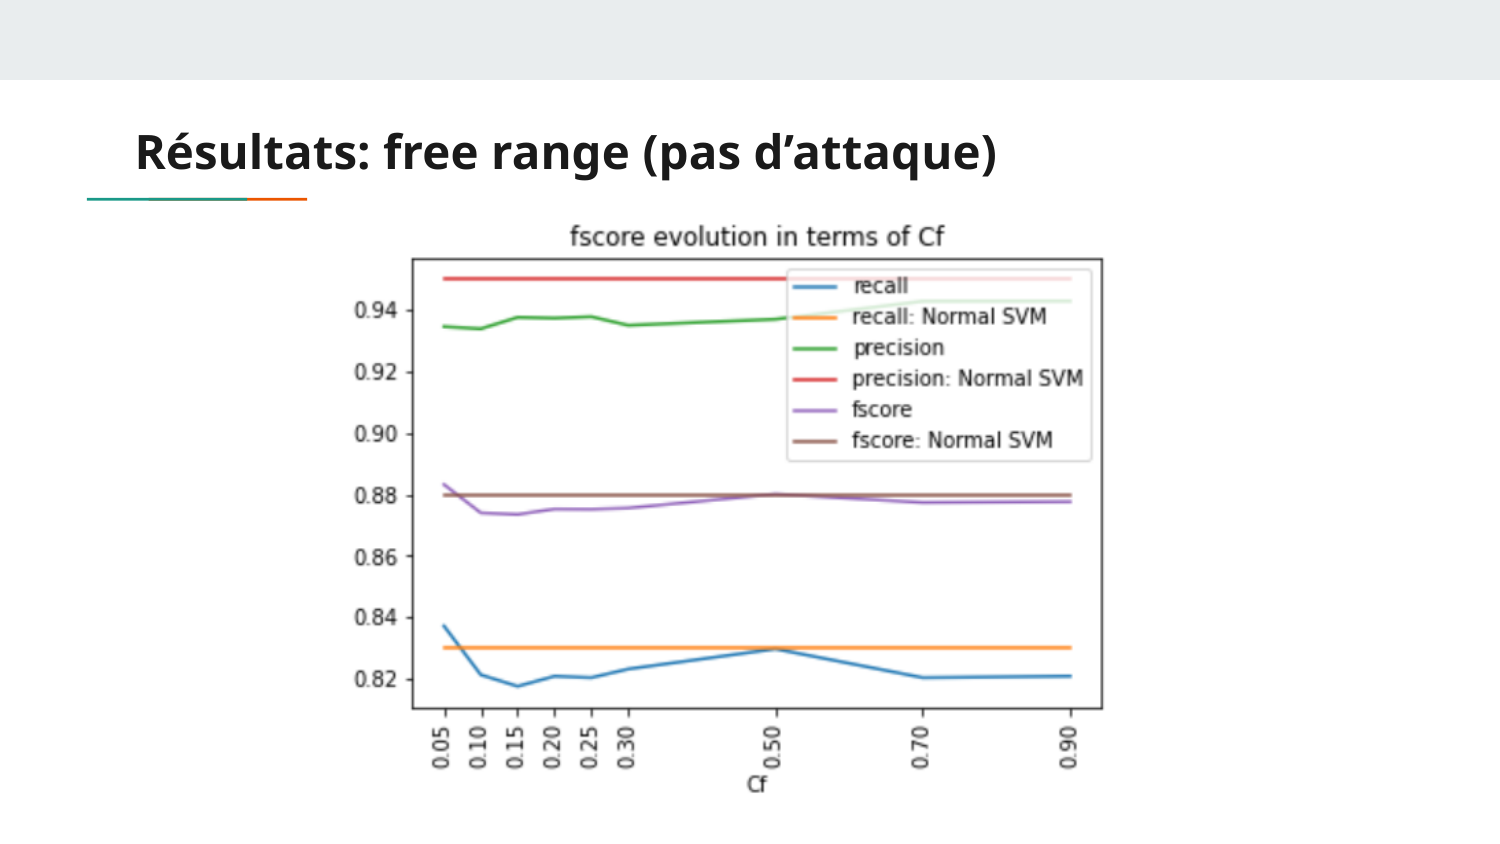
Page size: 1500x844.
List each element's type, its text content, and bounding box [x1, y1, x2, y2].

picture [342, 215, 1158, 816]
title Résultats: free range (pas d’attaque) [119, 107, 1381, 195]
